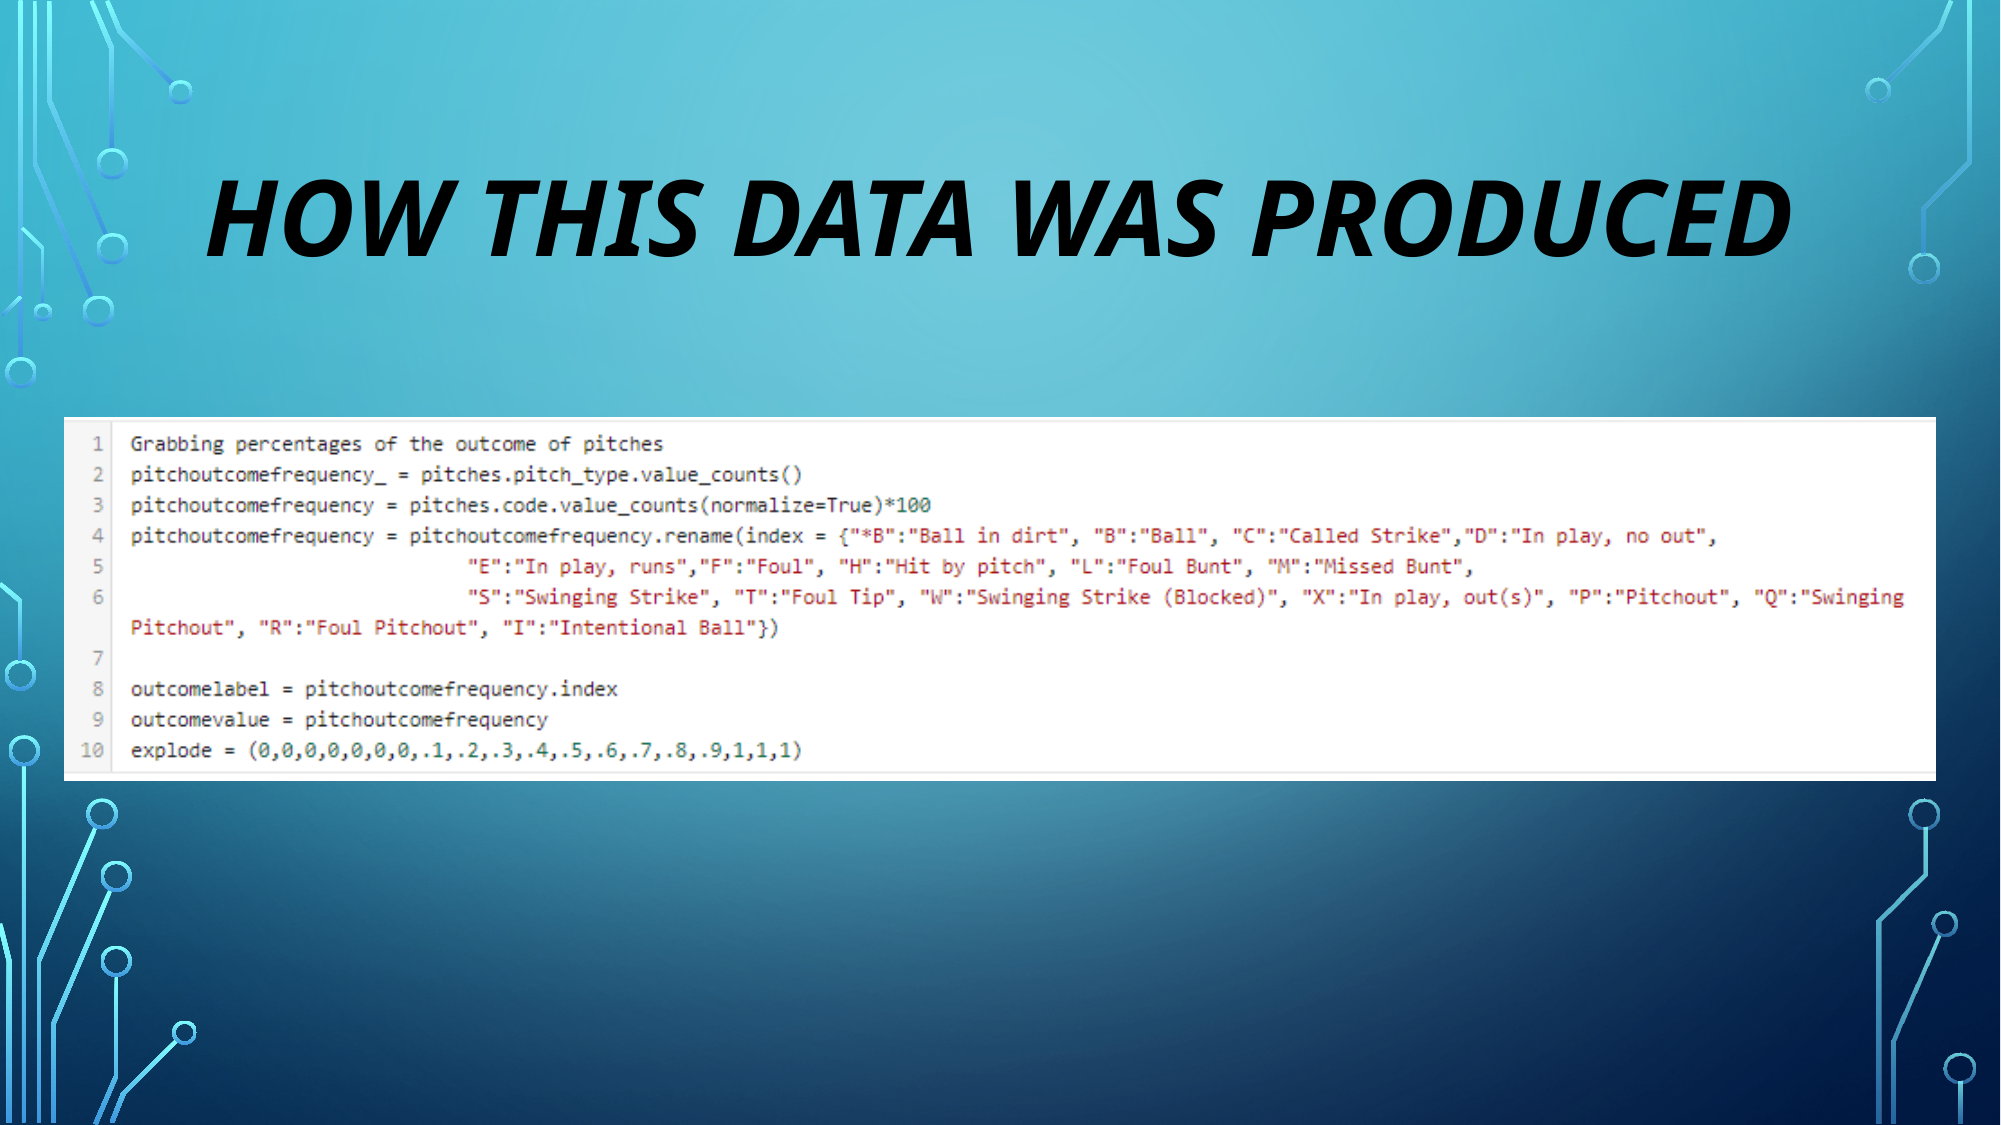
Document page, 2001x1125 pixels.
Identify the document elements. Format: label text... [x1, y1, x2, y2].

title How this data was produced [187, 101, 1813, 344]
picture [63, 416, 1936, 782]
